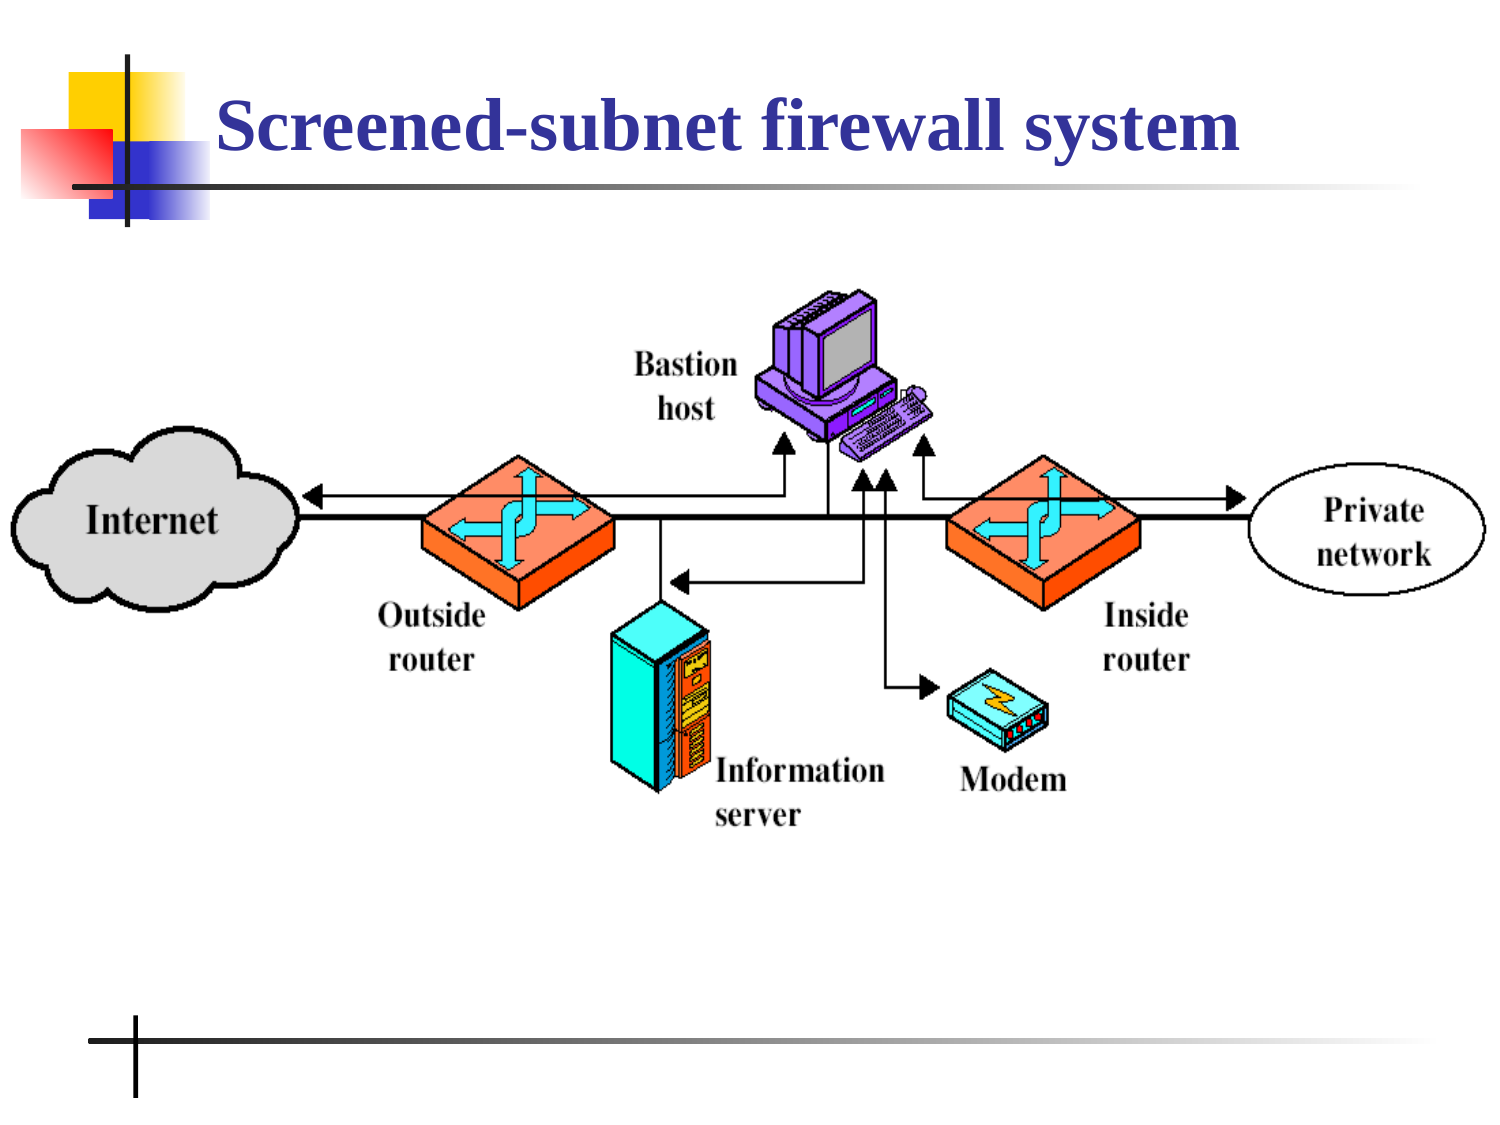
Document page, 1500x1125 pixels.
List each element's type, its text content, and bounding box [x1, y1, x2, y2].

picture [0, 274, 1500, 849]
title Screened-subnet firewall system [199, 23, 1482, 174]
